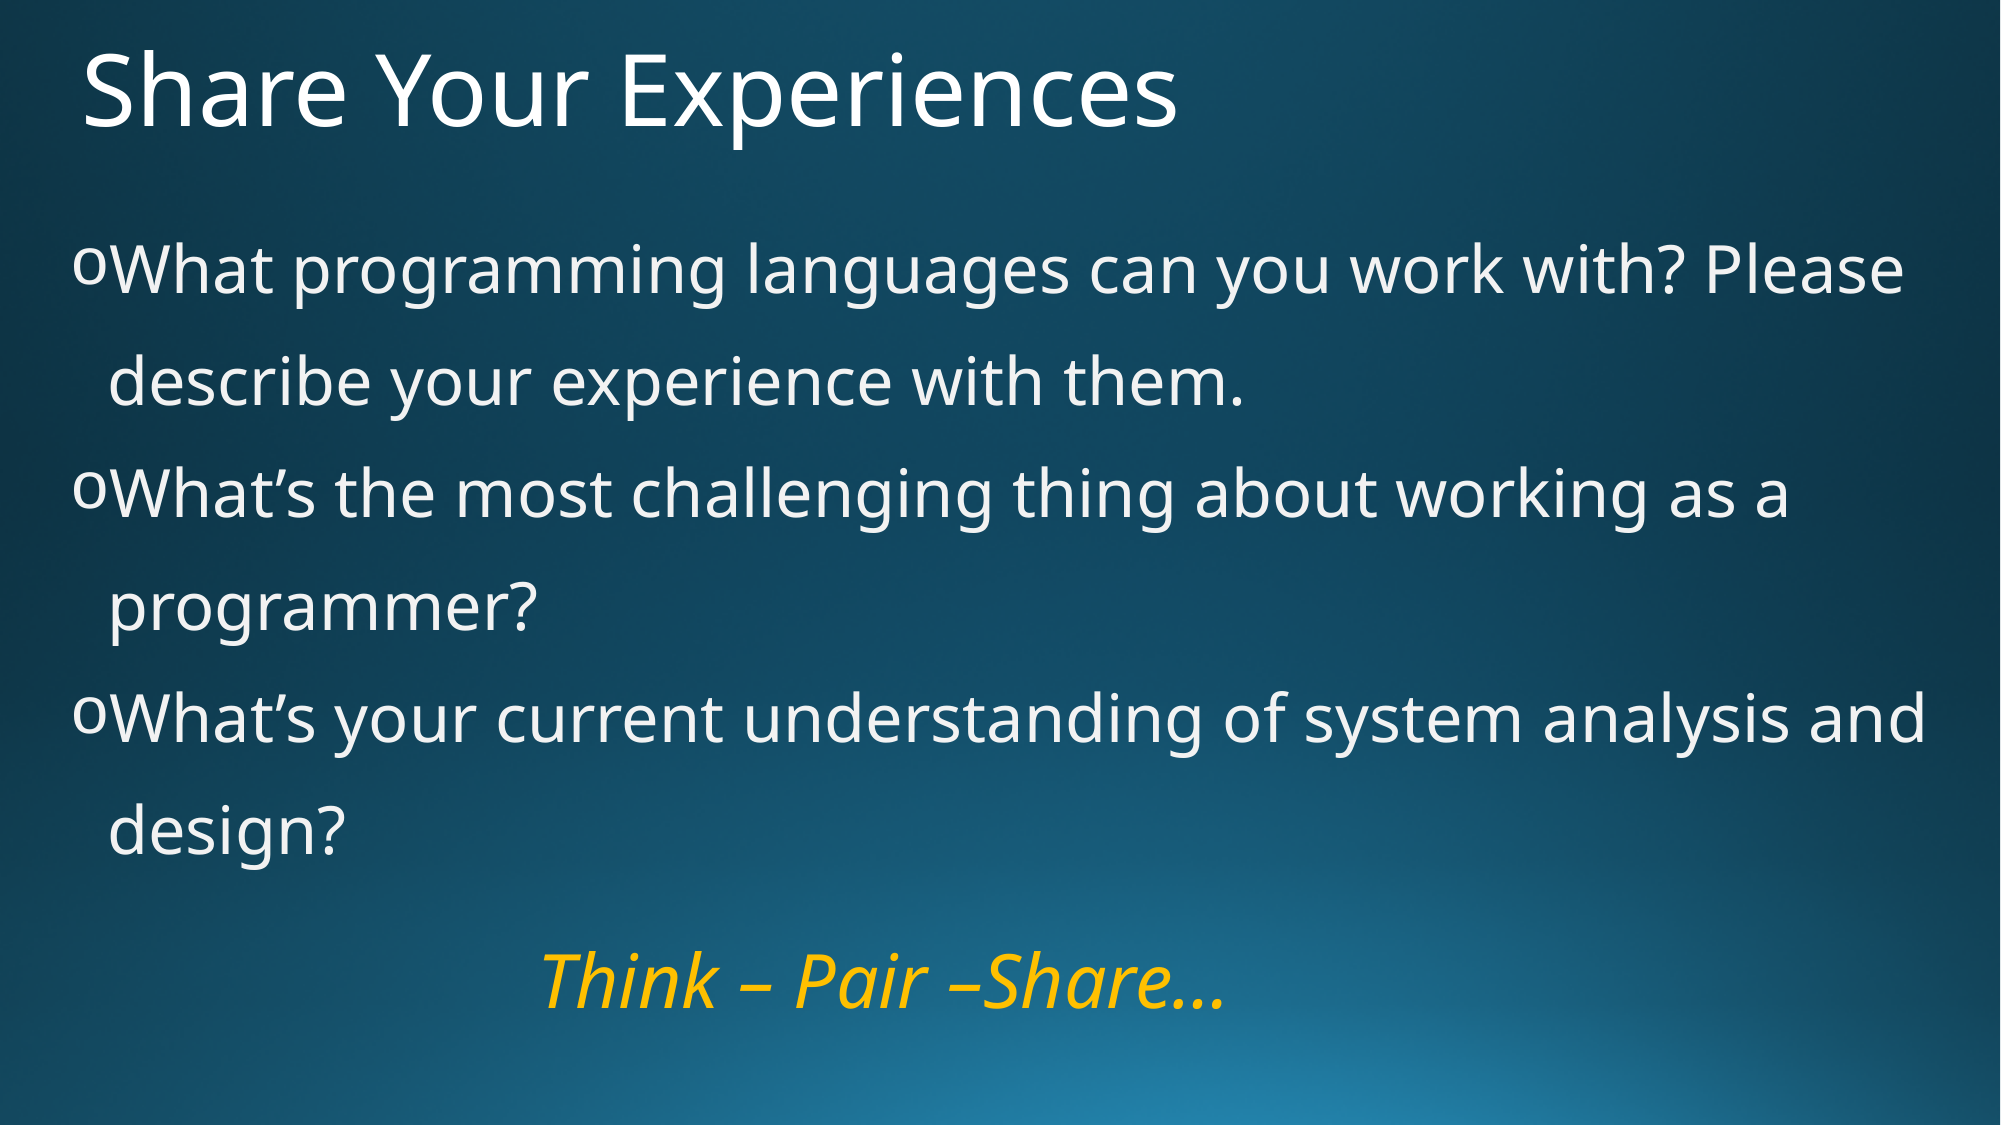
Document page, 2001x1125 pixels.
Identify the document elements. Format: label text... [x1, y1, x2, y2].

picture [0, 0, 2001, 1125]
list What programming languages can you work with? Please describe your experience with them. What’s the most challenging thing about working as a programmer? What’s your current understanding of system analysis and design? Think – Pair –Share… [54, 187, 1991, 1038]
title Share Your Experiences [66, 0, 1527, 187]
